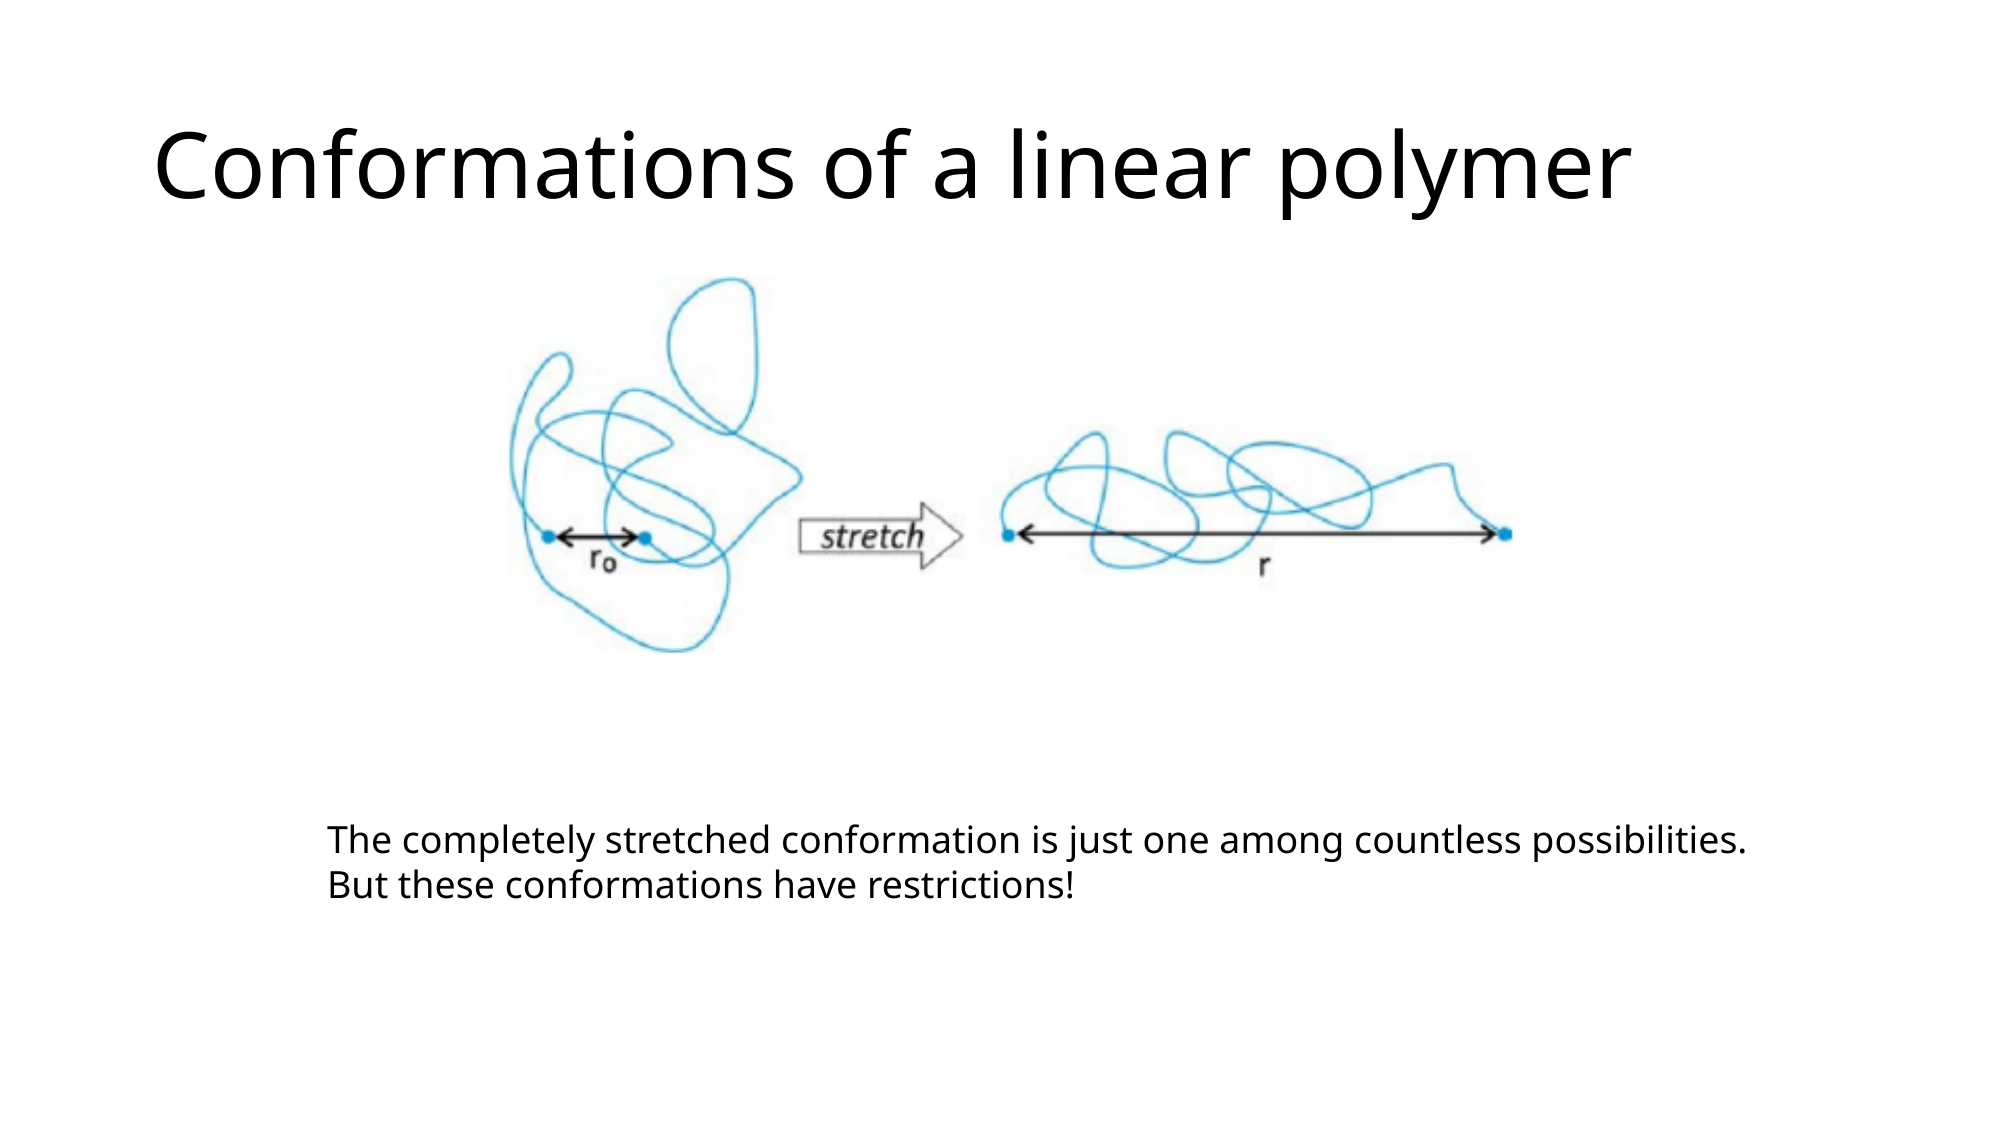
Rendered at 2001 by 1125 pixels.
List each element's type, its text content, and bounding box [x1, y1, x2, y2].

title Conformations of a linear polymer [137, 59, 1863, 278]
picture [426, 249, 1574, 672]
text_box The completely stretched conformation is just one among countless possibilities. But these conformations have restrictions! [312, 808, 1764, 914]
